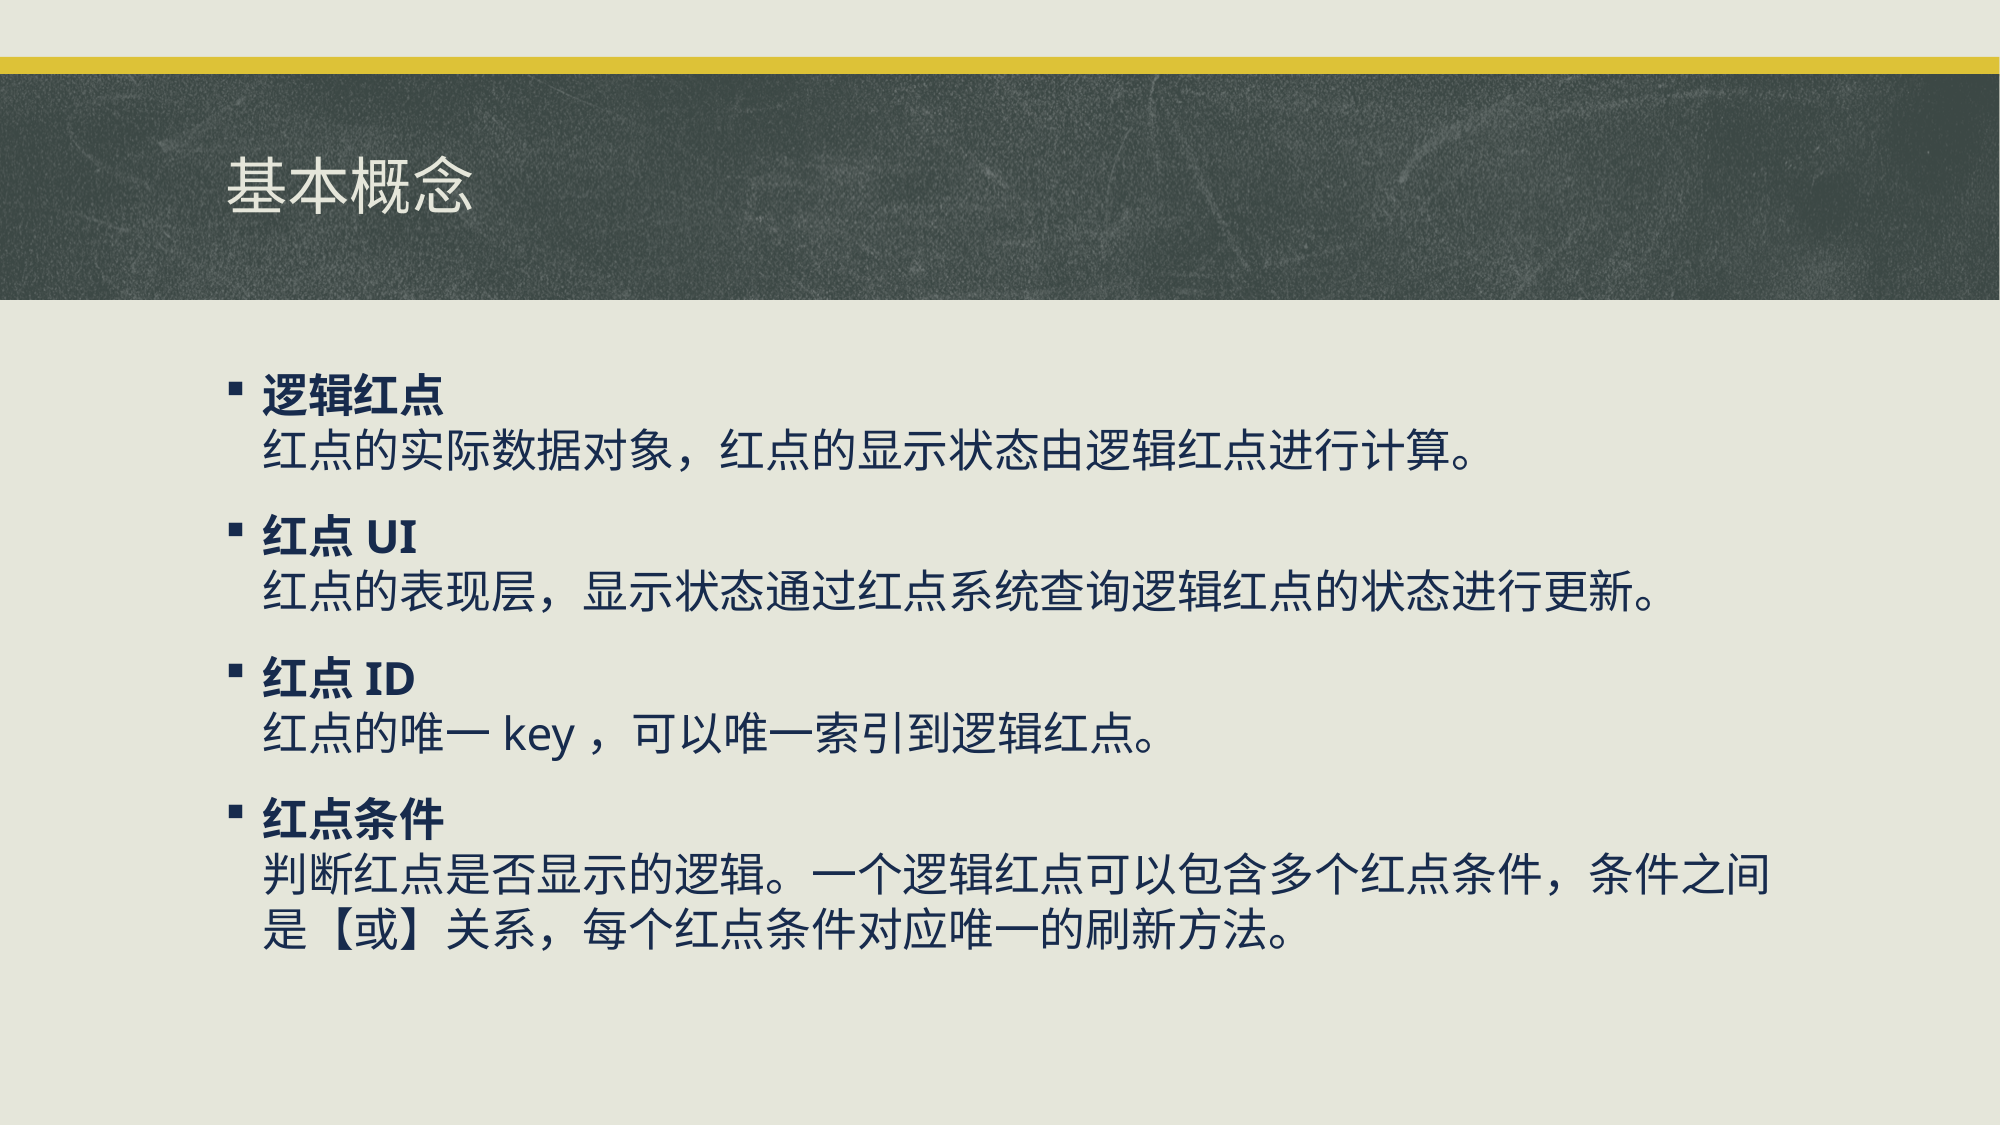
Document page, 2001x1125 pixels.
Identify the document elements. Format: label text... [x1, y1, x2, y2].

list 逻辑红点 红点的实际数据对象，红点的显示状态由逻辑红点进行计算。 红点UI 红点的表现层，显示状态通过红点系统查询逻辑红点的状态进行更新。 红点ID 红点的唯一key，可以唯一索引到逻辑红点。 红点条件 判断红点是否显示的逻辑。一个逻辑红点可以包含多个红点条件，条件之间是【或】关系，每个红点条件对应唯一的刷新方法。 [210, 359, 1790, 1014]
picture [0, 74, 2000, 300]
title 基本概念 [210, 76, 1790, 300]
